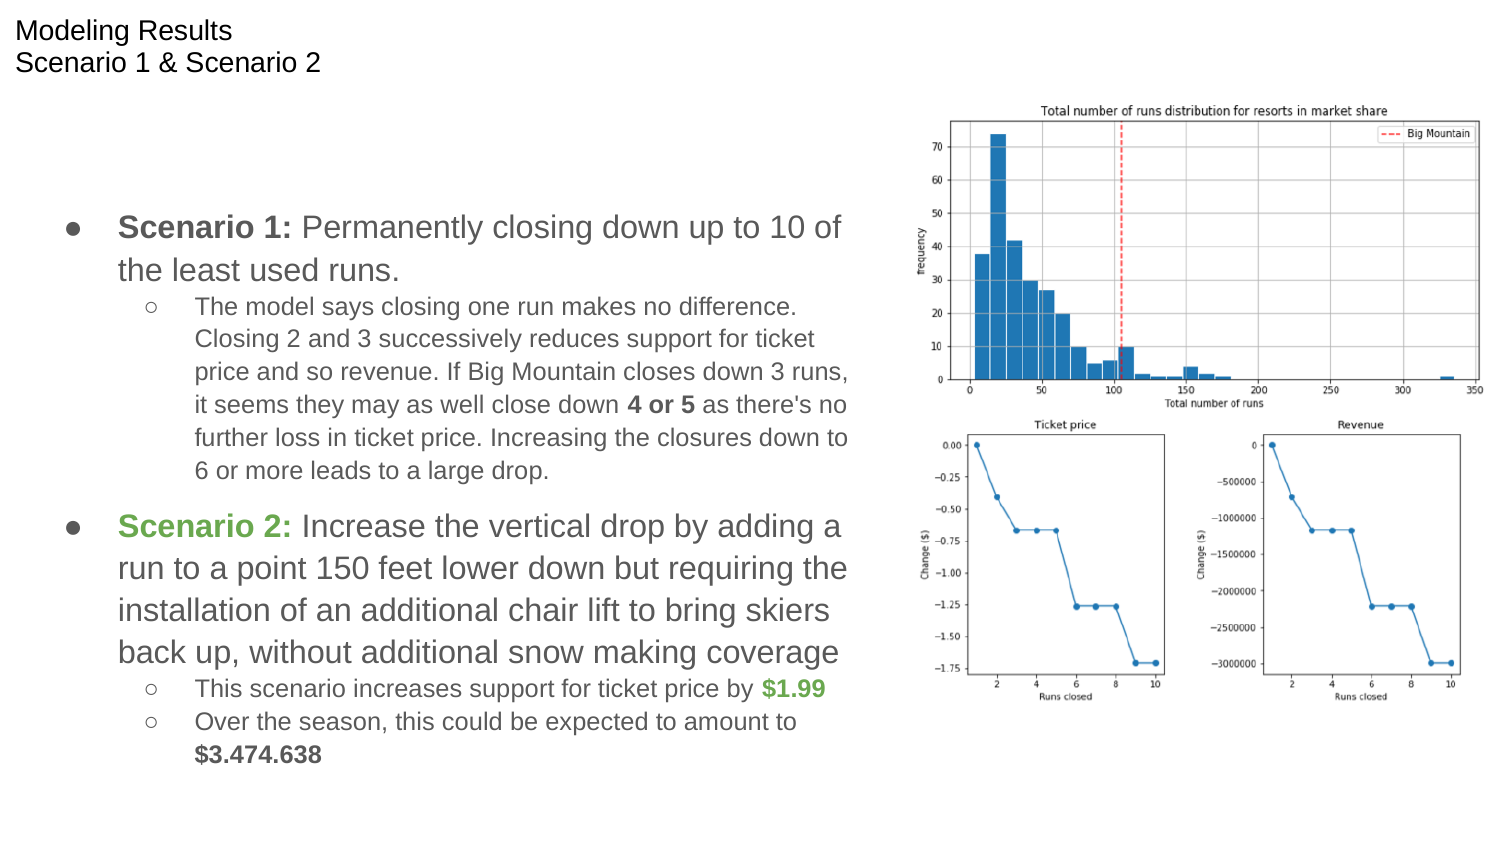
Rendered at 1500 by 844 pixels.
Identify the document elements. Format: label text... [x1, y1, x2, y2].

list Scenario 1: Permanently closing down up to 10 of the least used runs. The model says closing one run makes no difference. Closing 2 and 3 successively reduces support for ticket price and so revenue. If Big Mountain closes down 3 runs, it seems they may as well close down 4 or 5 as there's no further loss in ticket price. Increasing the closures down to 6 or more leads to a large drop. Scenario 2: Increase the vertical drop by adding a run to a point 150 feet lower down but requiring the installation of an additional chair lift to bring skiers back up, without additional snow making coverage This scenario increases support for ticket price by $1.99 Over the season, this could be expected to amount to $3.474.638 [26, 189, 871, 813]
title Modeling Results Scenario 1 & Scenario 2 [0, 0, 1398, 94]
picture [906, 93, 1500, 707]
